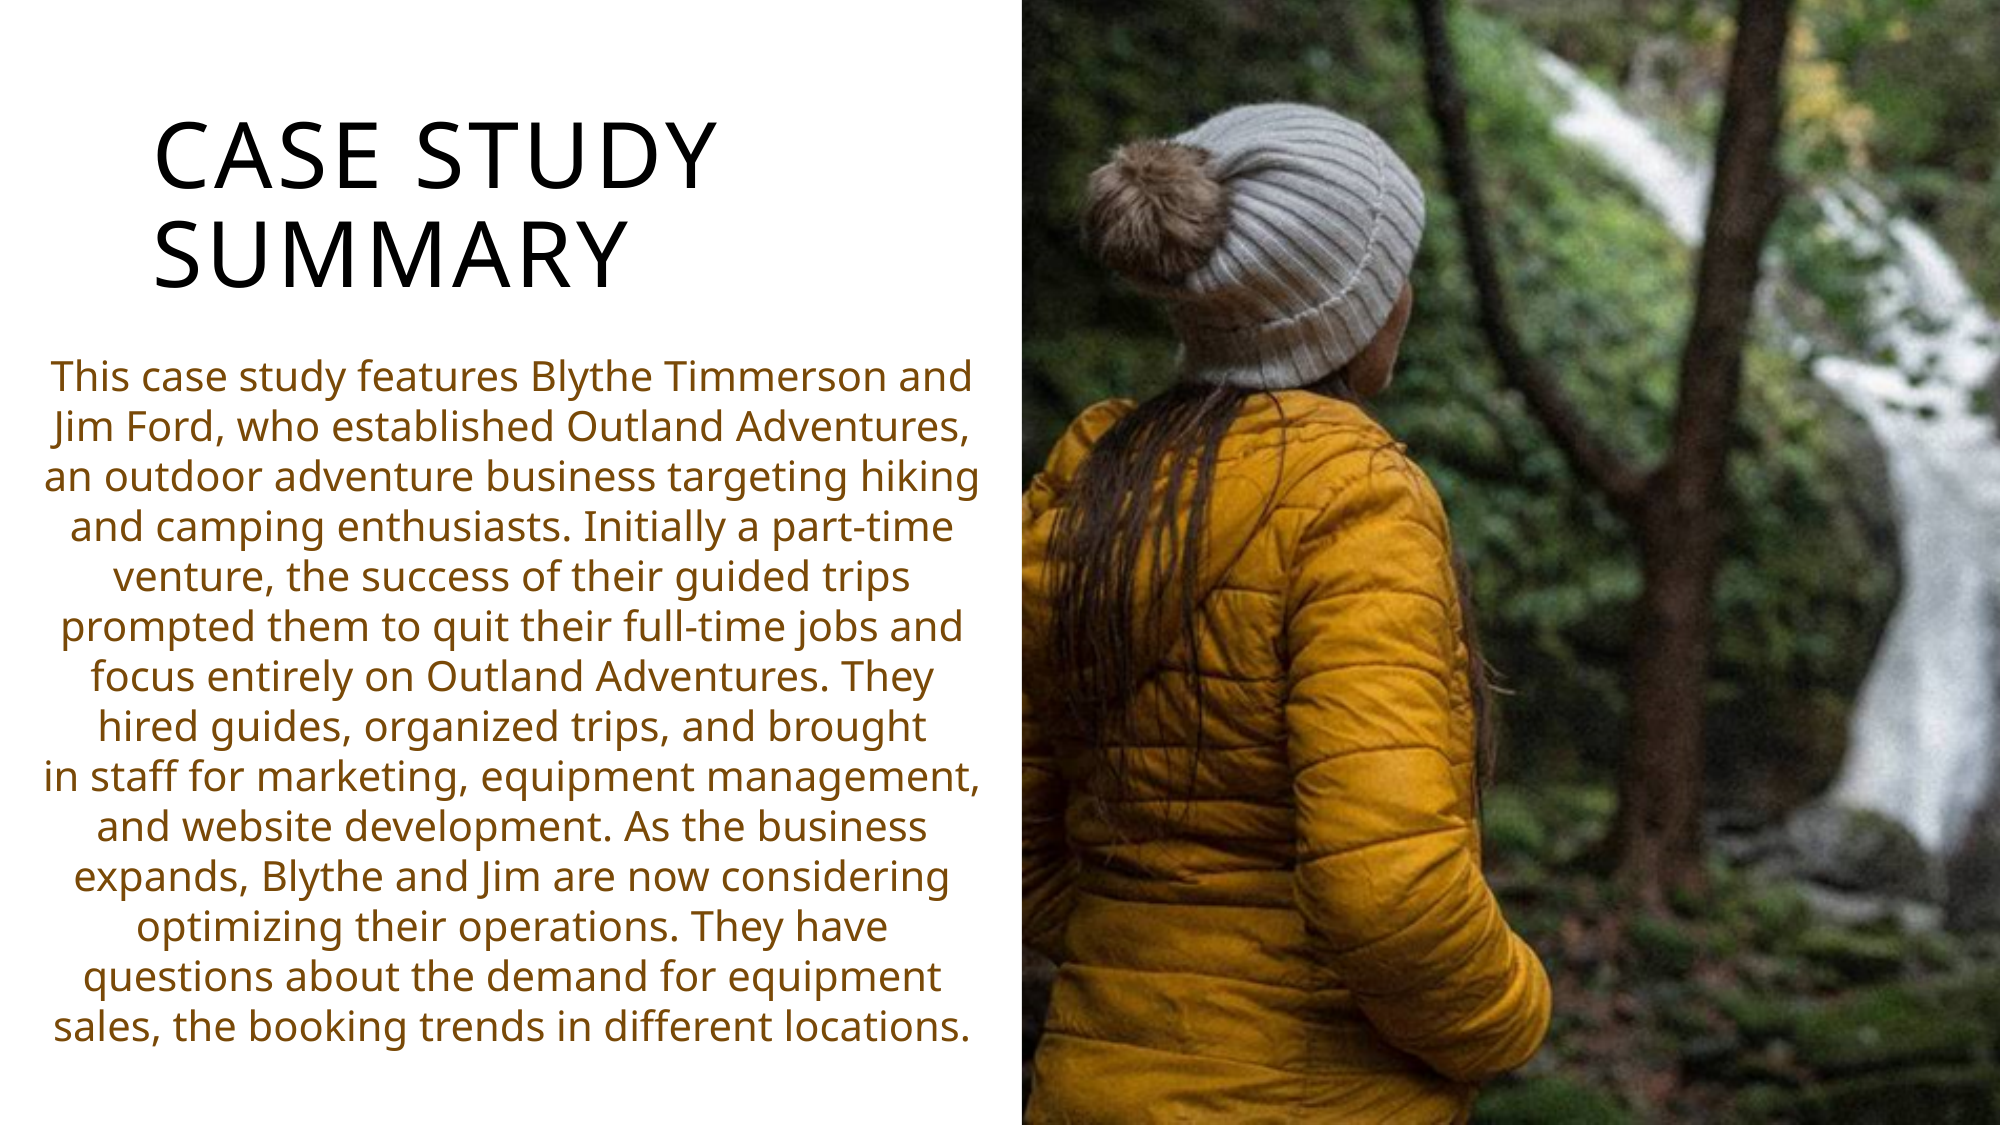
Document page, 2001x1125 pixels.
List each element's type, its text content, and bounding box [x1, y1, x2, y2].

text_box This case study features Blythe Timmerson and Jim Ford, who established Outland Adventures, an outdoor adventure business targeting hiking and camping enthusiasts. Initially a part-time venture, the success of their guided trips prompted them to quit their full-time jobs and focus entirely on Outland Adventures. They hired guides, organized trips, and brought in staff for marketing, equipment management, and website development. As the business expands, Blythe and Jim are now considering optimizing their operations. They have questions about the demand for equipment sales, the booking trends in different locations.​ [21, 341, 1004, 1058]
text_box [0, 0, 1021, 1125]
title Case Study Summary [137, 59, 999, 341]
picture [1021, 0, 2000, 1125]
